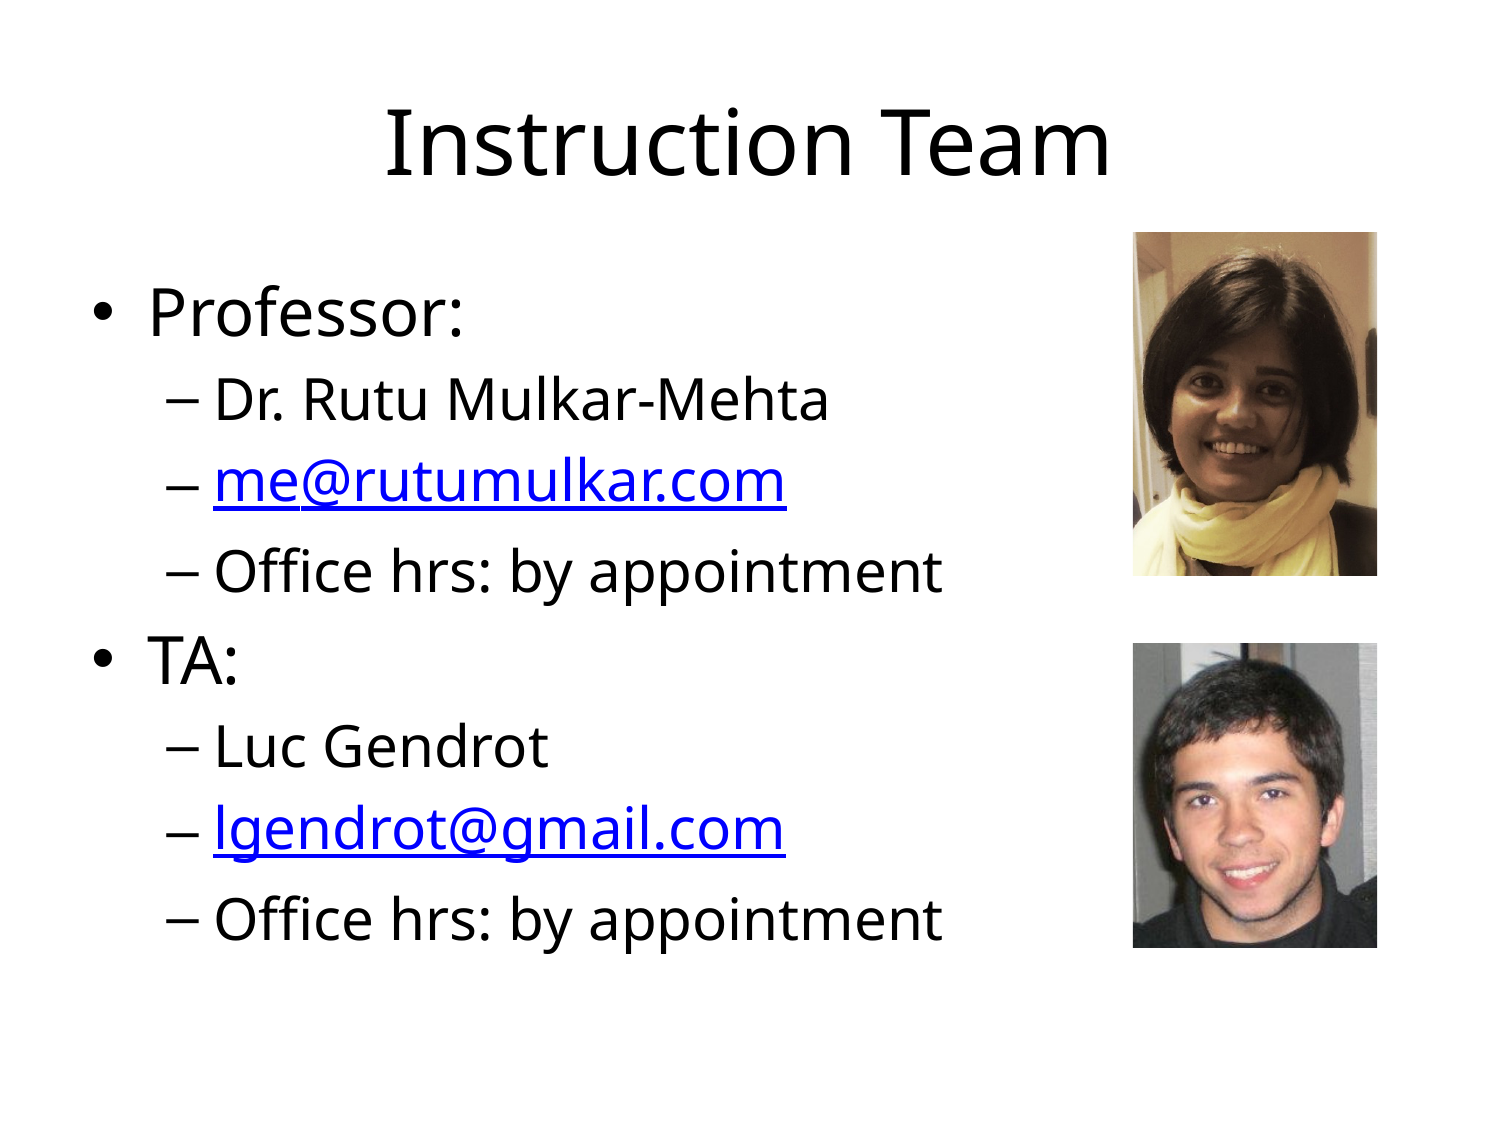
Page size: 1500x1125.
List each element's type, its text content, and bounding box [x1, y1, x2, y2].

title Instruction Team [75, 45, 1425, 233]
picture [1132, 642, 1378, 948]
picture [1132, 232, 1378, 576]
list Professor: Dr. Rutu Mulkar-Mehta me@rutumulkar.com Office hrs: by appointment TA: Luc Gendrot lgendrot@gmail.com Office hrs: by appointment [76, 262, 1427, 1005]
